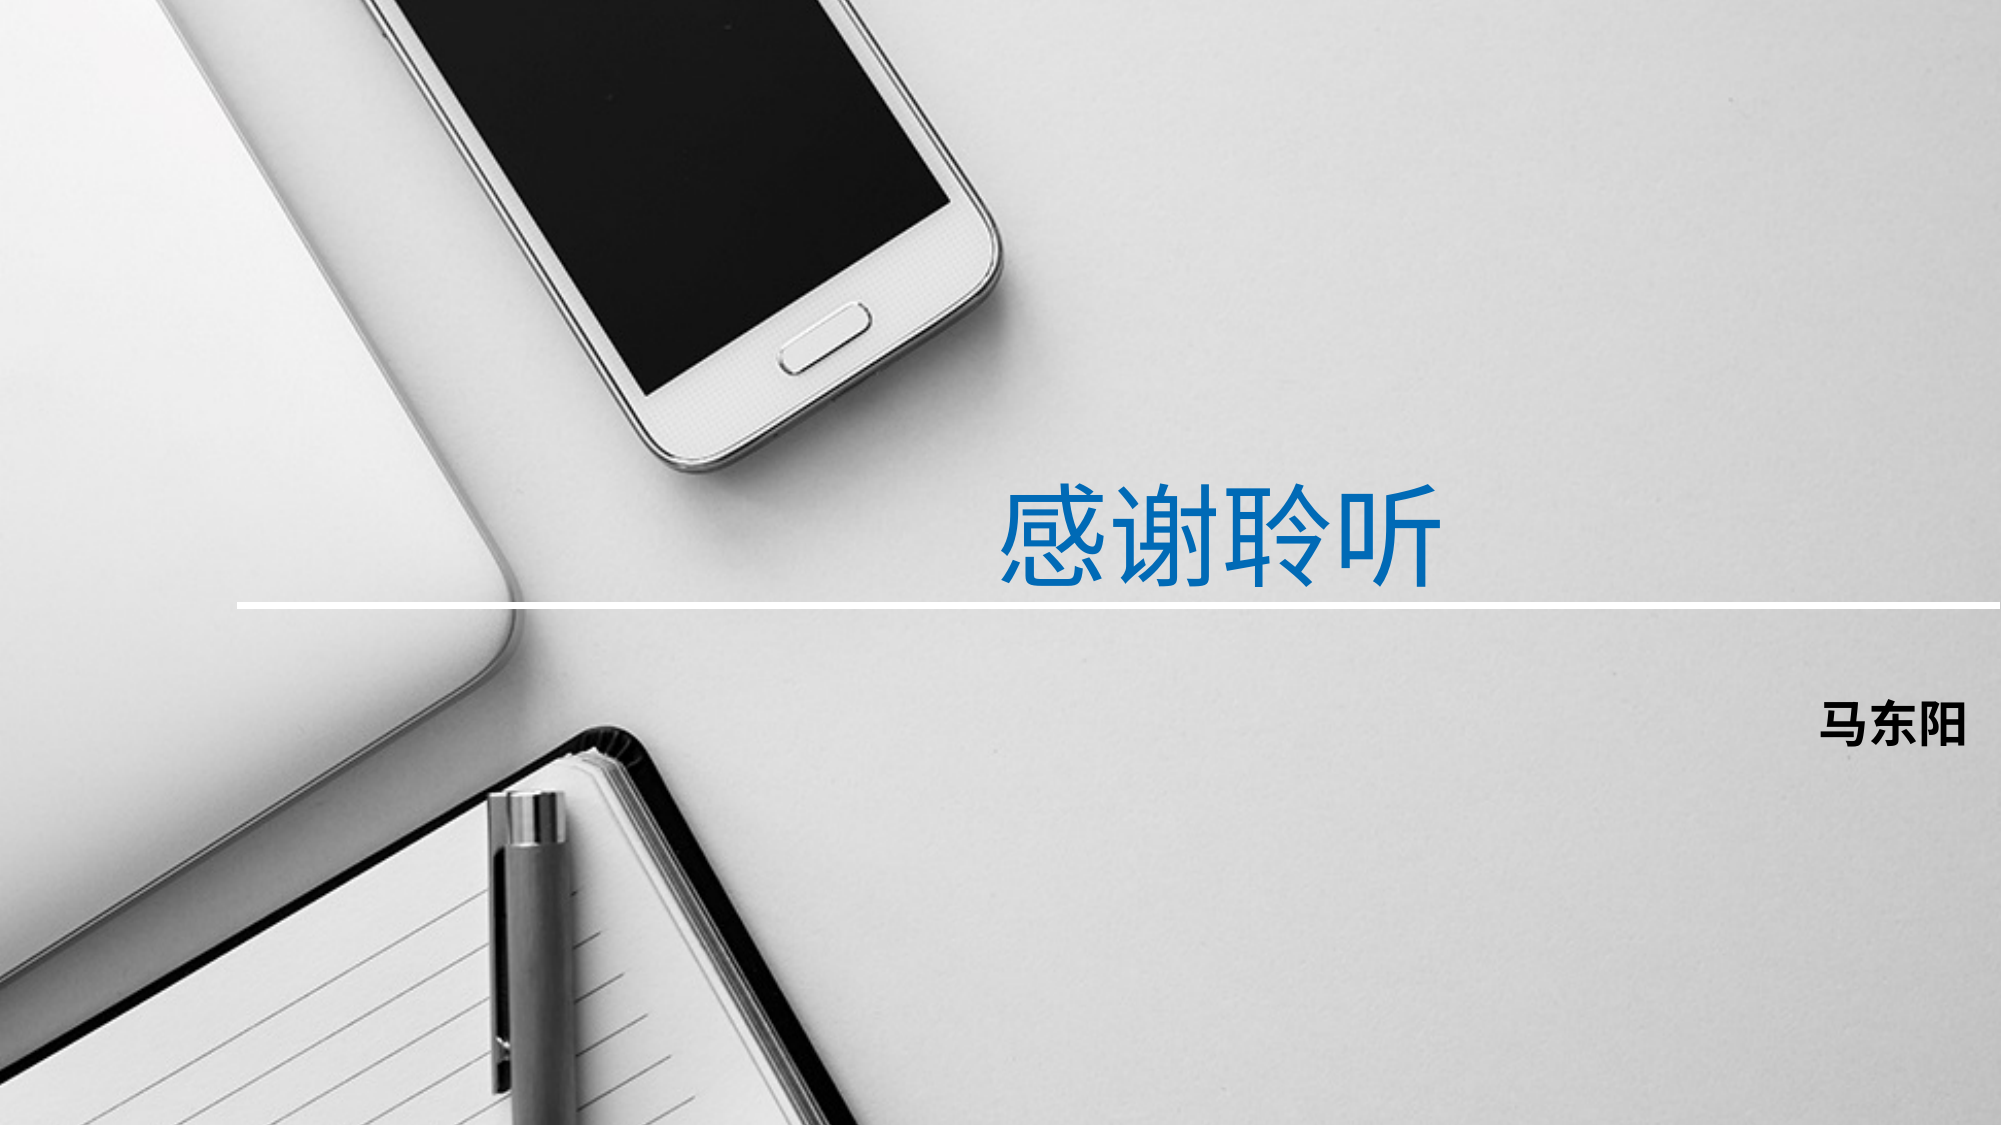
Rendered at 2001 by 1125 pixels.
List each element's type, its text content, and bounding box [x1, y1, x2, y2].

text_box [0, 0, 2000, 1125]
text_box 马东阳 [1338, 684, 1984, 760]
text_box 感谢聆听 [984, 460, 1458, 602]
